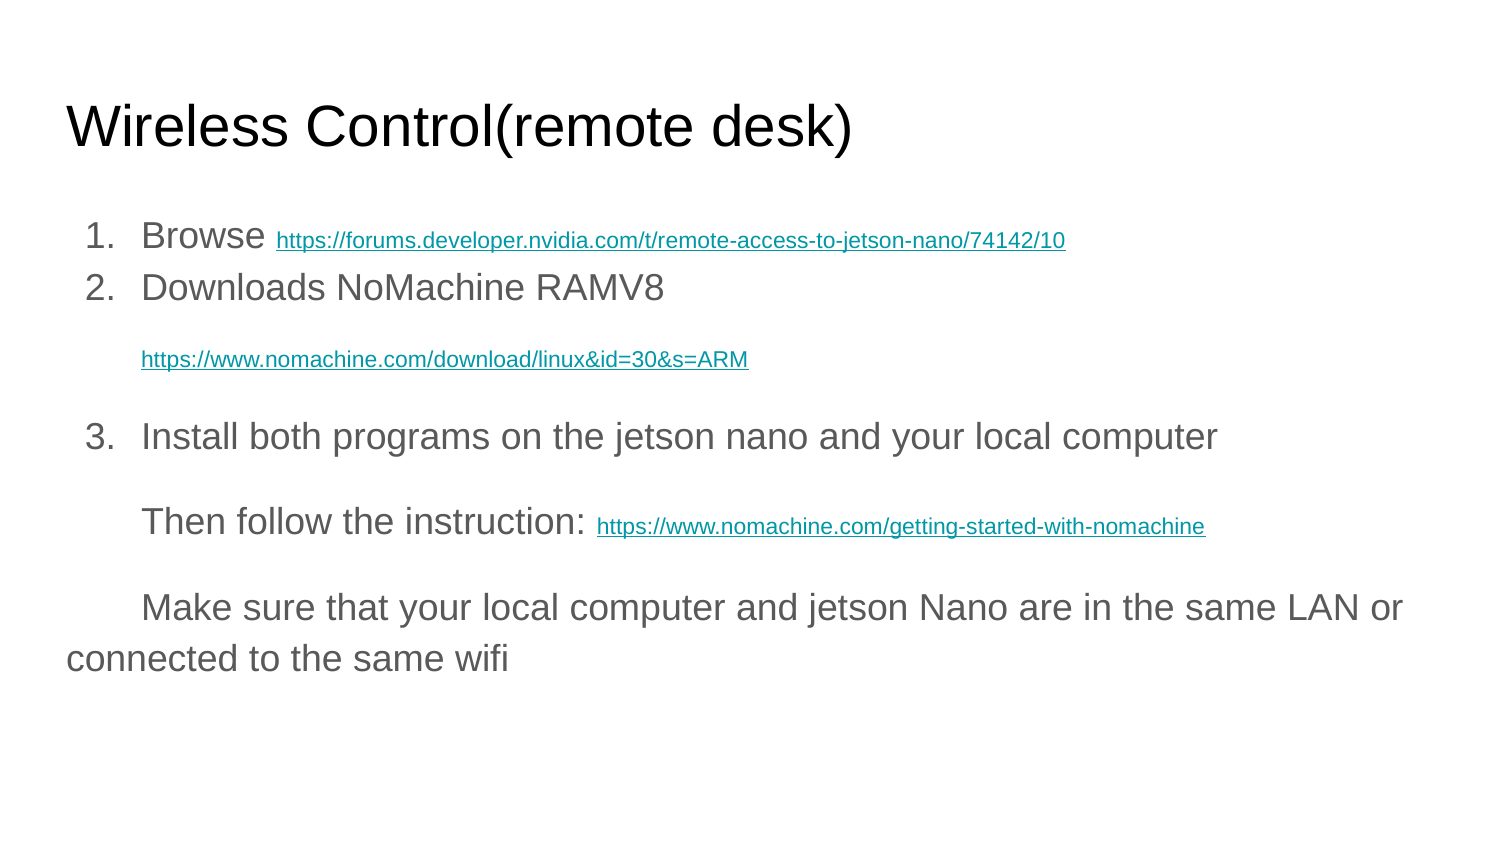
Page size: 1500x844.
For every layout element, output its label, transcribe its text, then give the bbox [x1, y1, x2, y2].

title Wireless Control(remote desk) [51, 72, 1449, 167]
list Browse https://forums.developer.nvidia.com/t/remote-access-to-jetson-nano/74142/10 Downloads NoMachine RAMV8 https://www.nomachine.com/download/linux&id=30&s=ARM Install both programs on the jetson nano and your local computer Then follow the instruction: https://www.nomachine.com/getting-started-with-nomachine Make sure that your local computer and jetson Nano are in the same LAN or connected to the same wifi [51, 189, 1449, 750]
